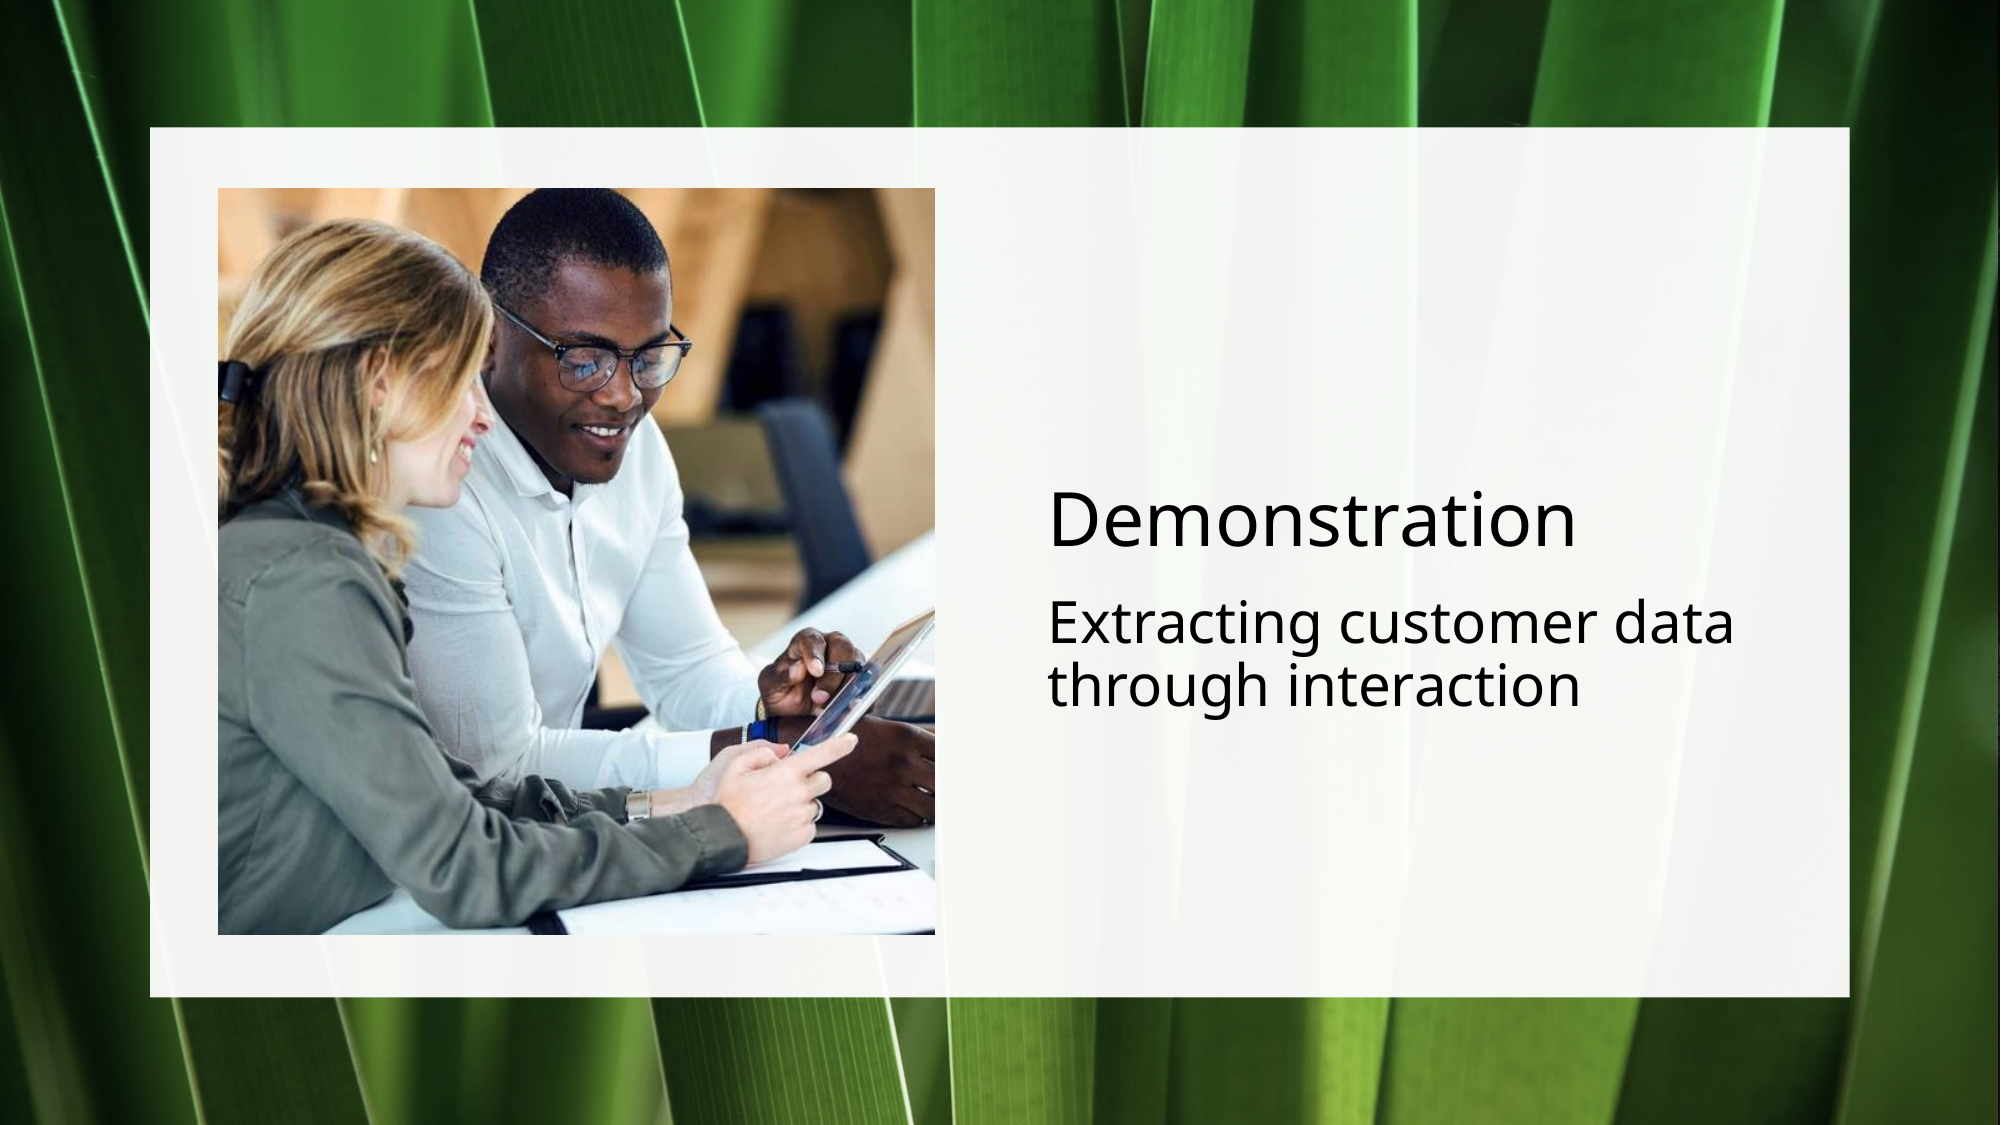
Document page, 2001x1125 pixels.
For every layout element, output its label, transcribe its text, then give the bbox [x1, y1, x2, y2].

picture [0, 0, 2000, 1125]
title Demonstration [1032, 184, 1768, 571]
subtitle Extracting customer data through interaction [1032, 585, 1768, 935]
